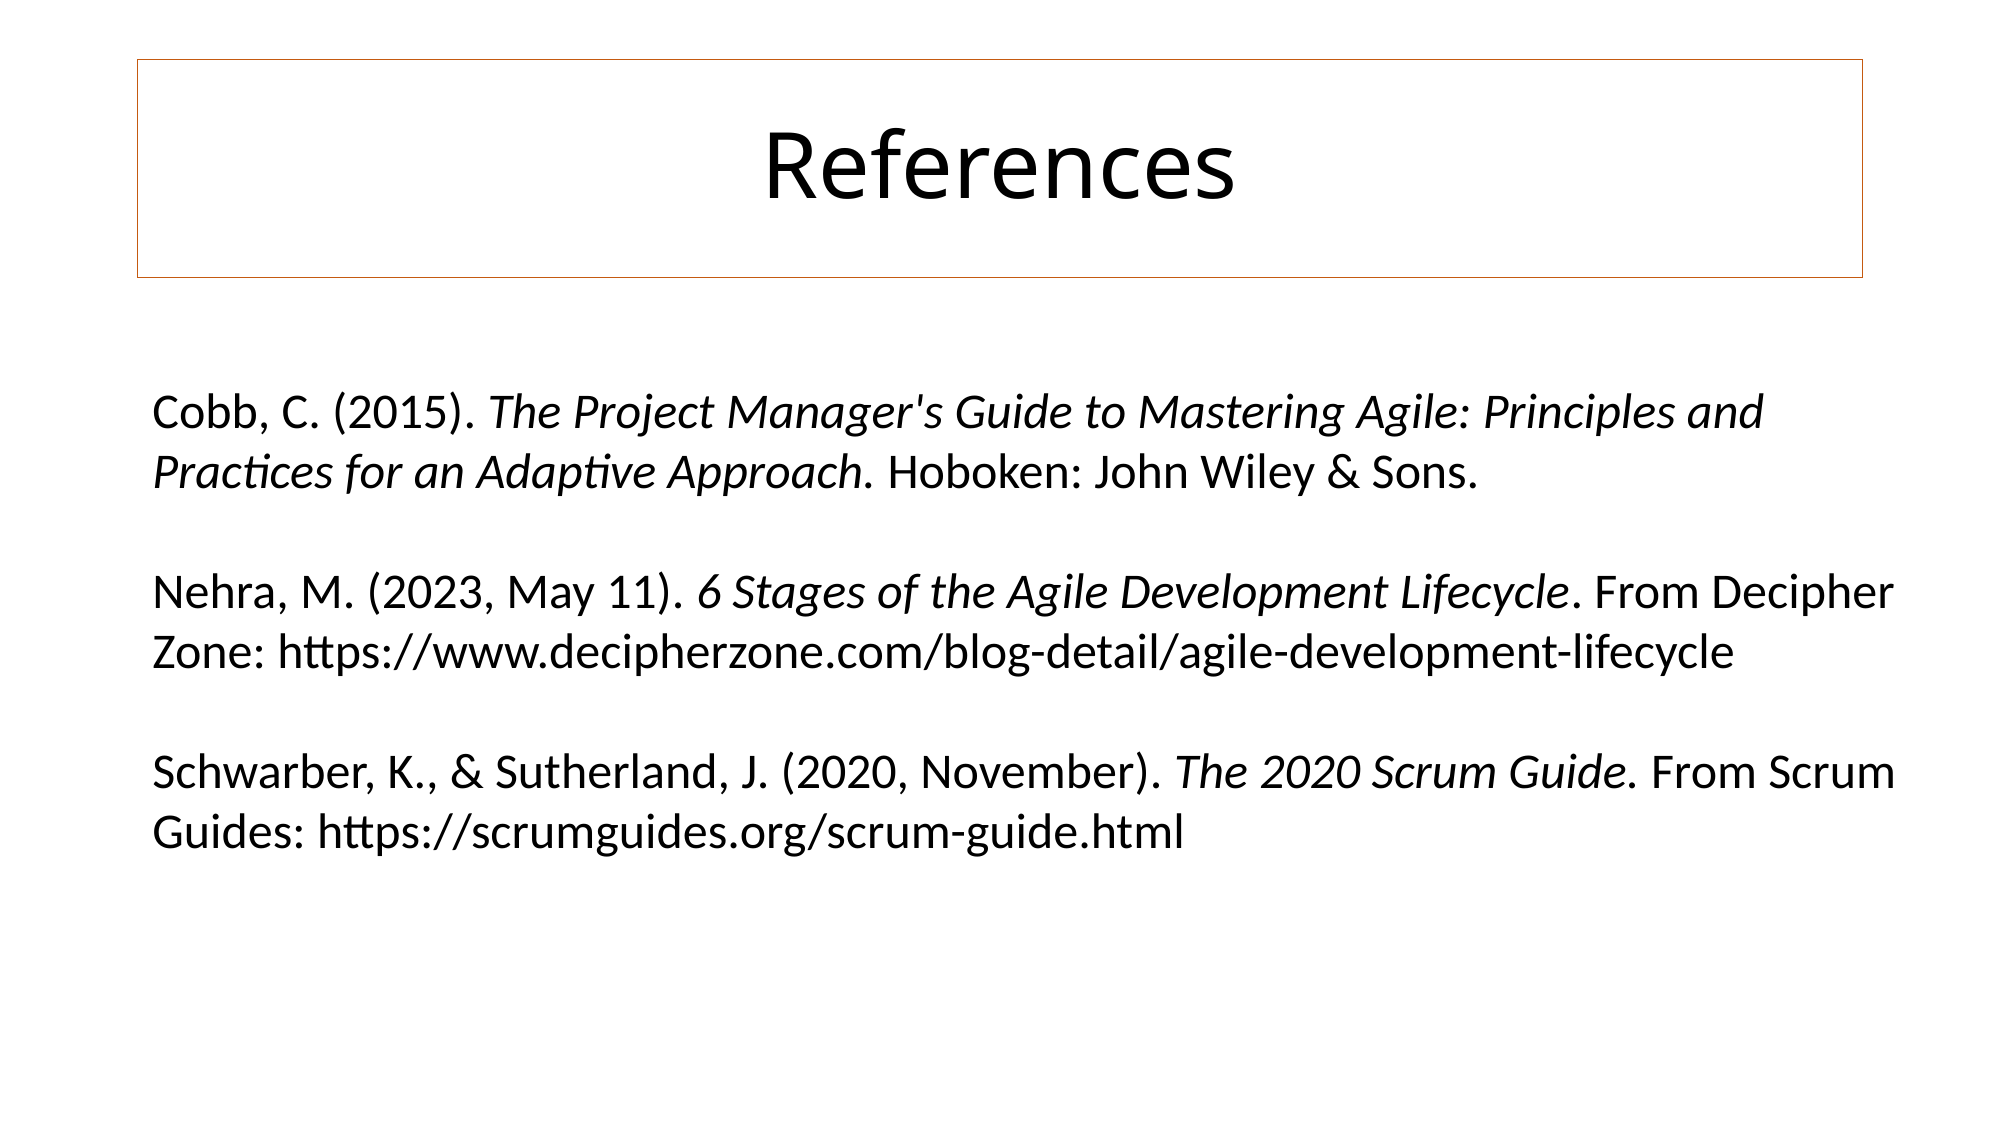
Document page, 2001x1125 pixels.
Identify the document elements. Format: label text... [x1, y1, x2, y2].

title References [137, 59, 1863, 278]
list Cobb, C. (2015). The Project Manager's Guide to Mastering Agile: Principles and Practices for an Adaptive Approach. Hoboken: John Wiley & Sons. Nehra, M. (2023, May 11). 6 Stages of the Agile Development Lifecycle. From Decipher Zone: https://www.decipherzone.com/blog-detail/agile-development-lifecycle Schwarber, K., & Sutherland, J. (2020, November). The 2020 Scrum Guide. From Scrum Guides: https://scrumguides.org/scrum-guide.html [137, 322, 1954, 976]
